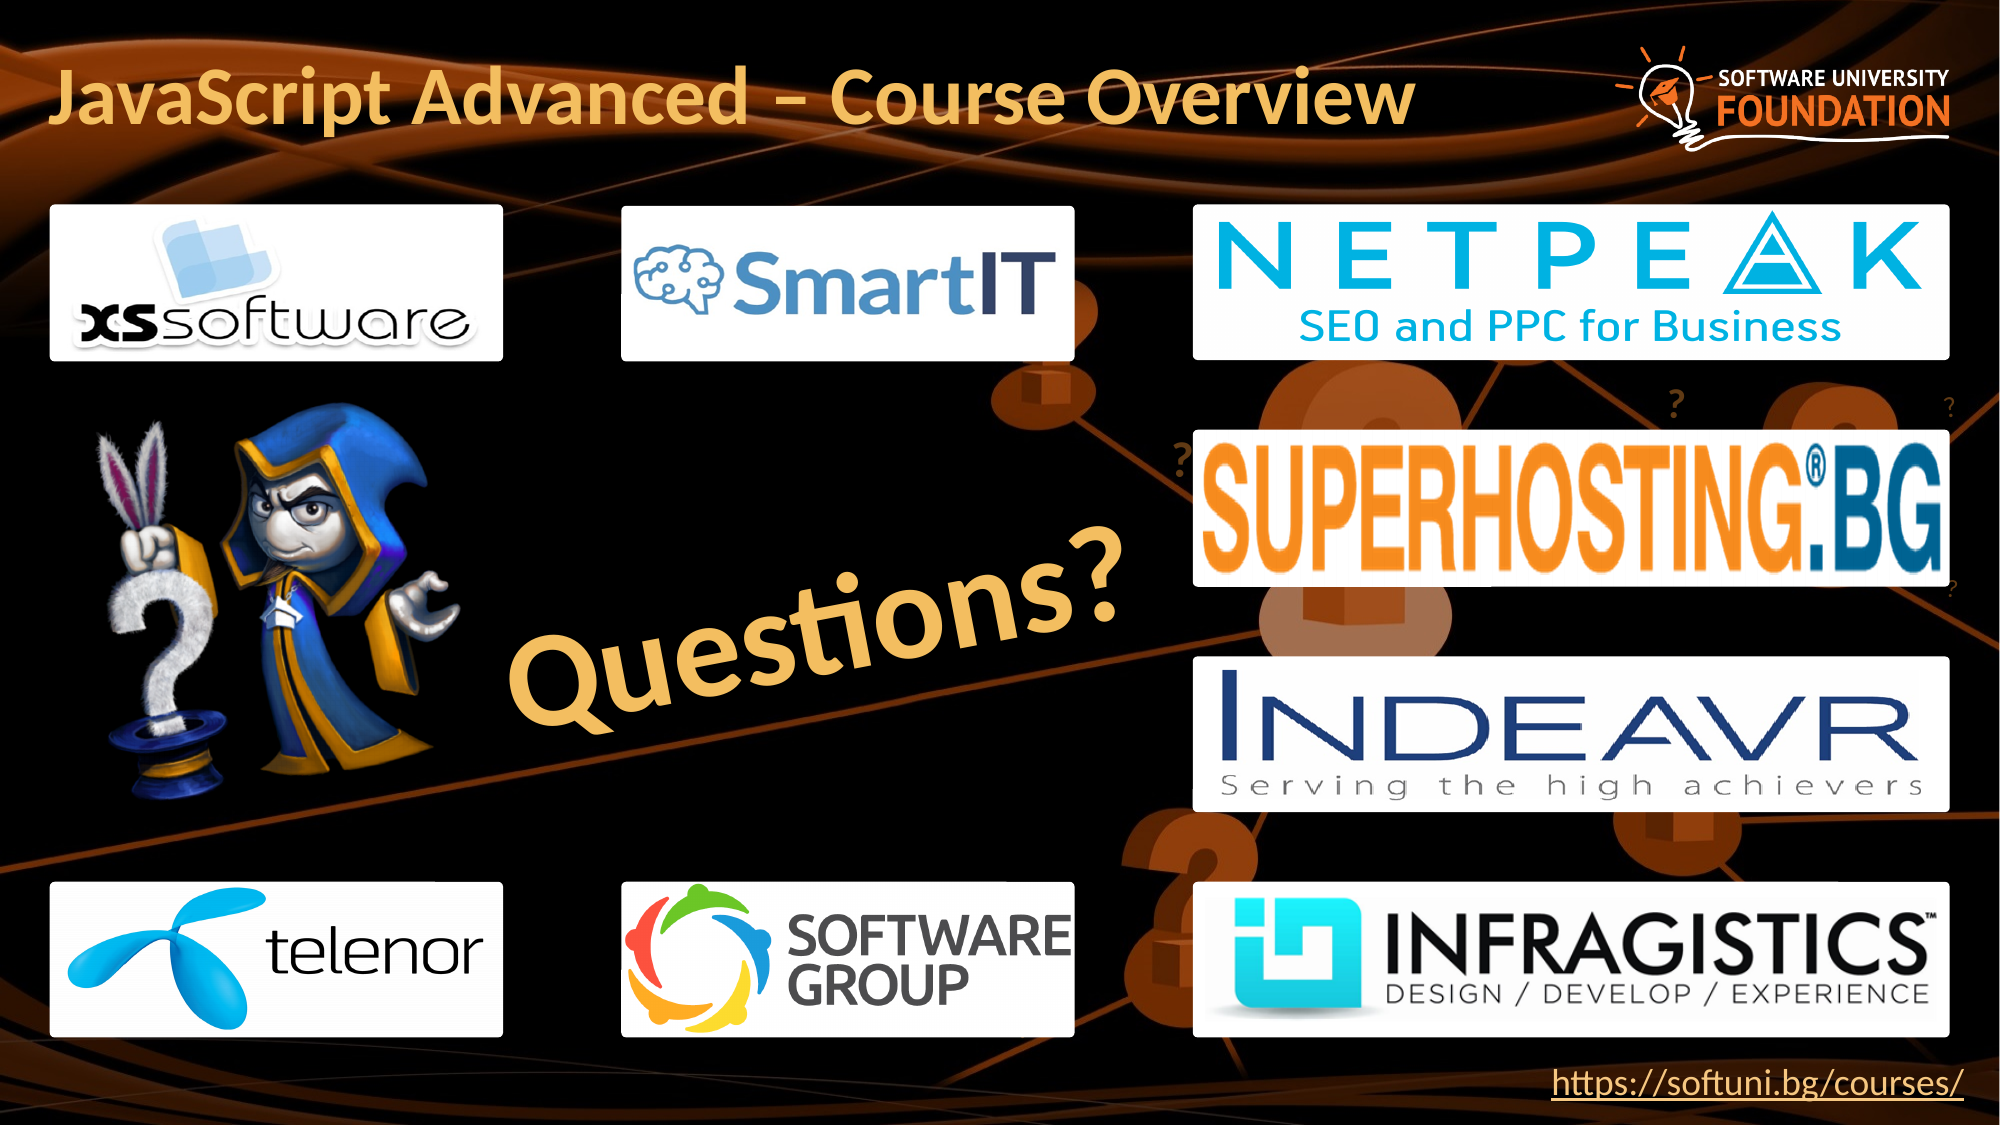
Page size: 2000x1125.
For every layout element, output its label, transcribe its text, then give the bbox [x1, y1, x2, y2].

list https://softuni.bg/courses/ [250, 1050, 1971, 1108]
picture [0, 0, 2000, 1125]
title JavaScript Advanced – Course Overview [30, 6, 1602, 189]
